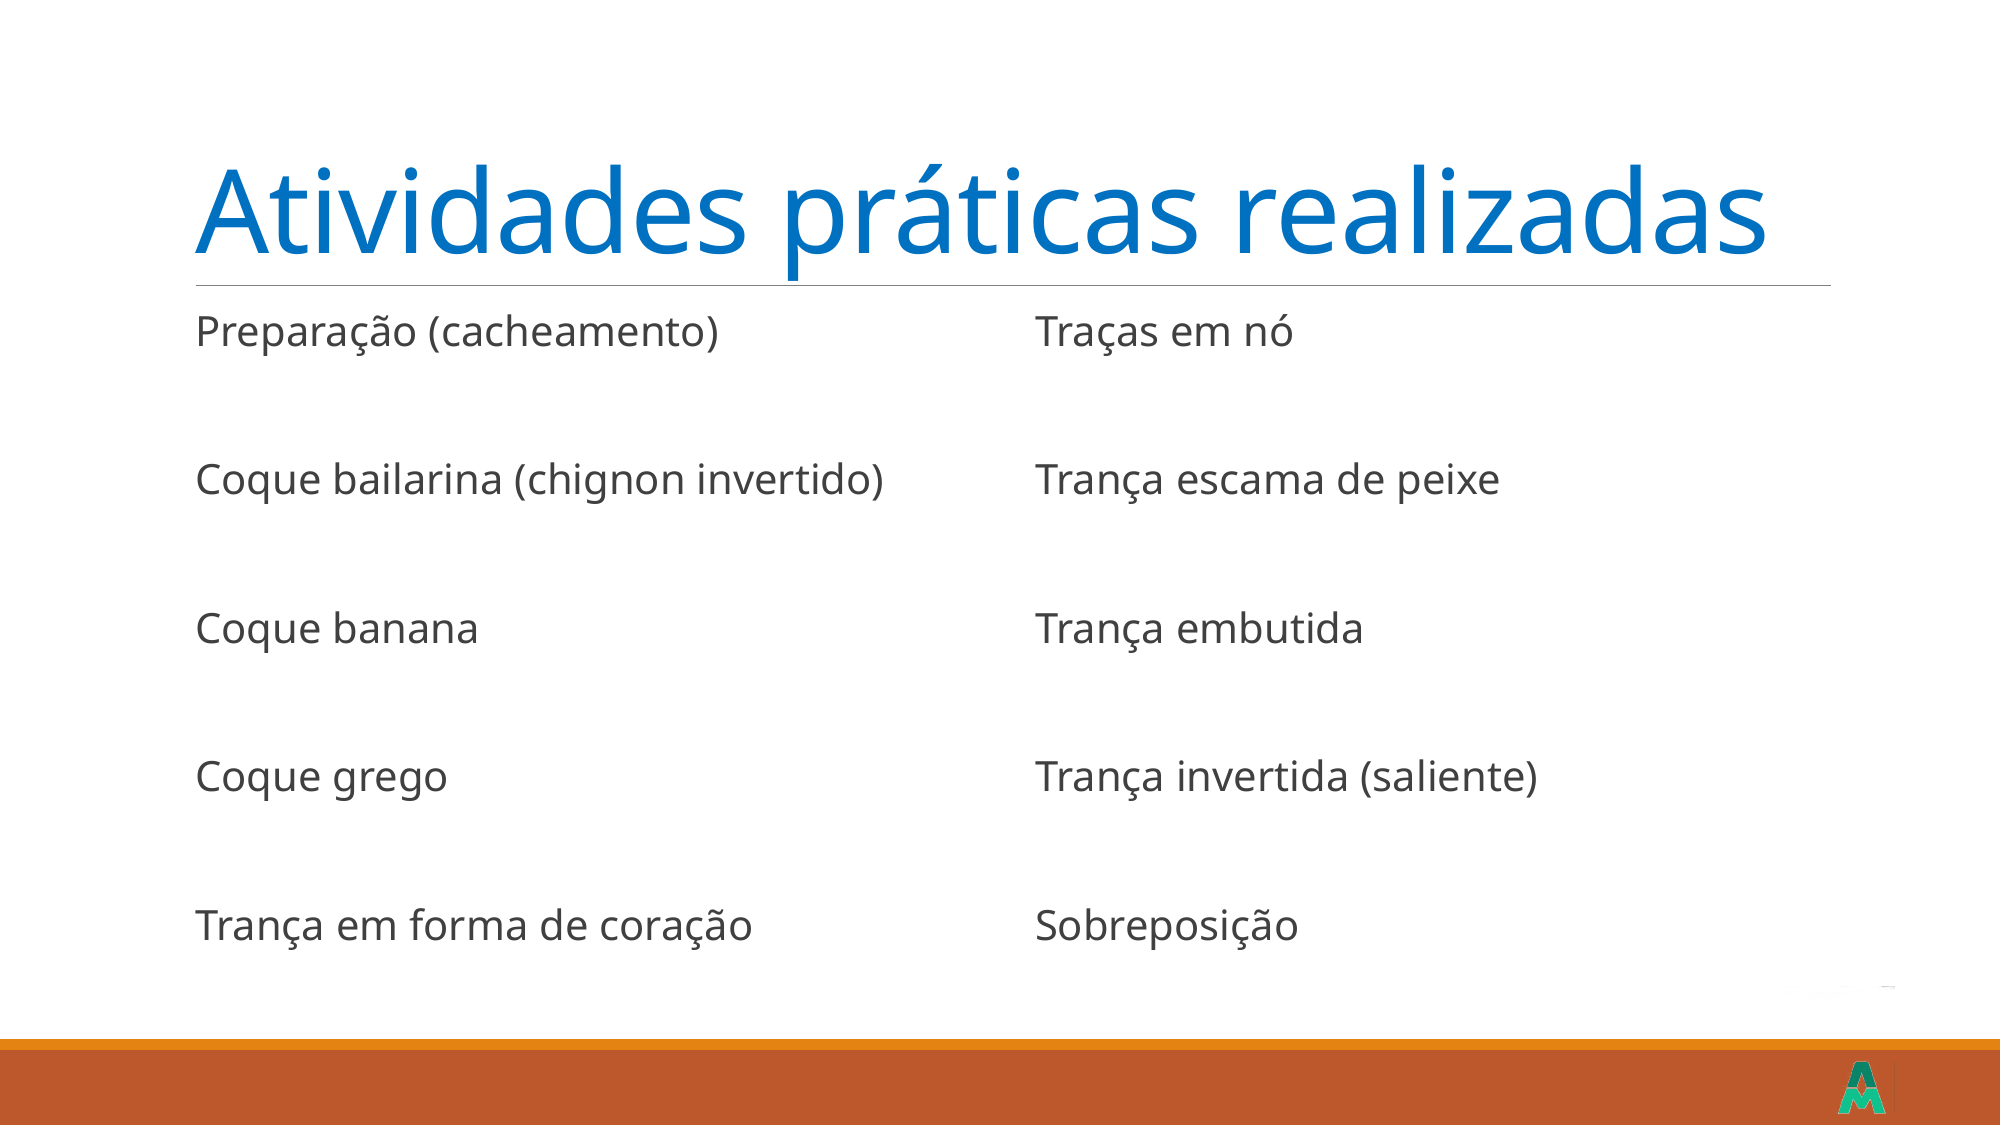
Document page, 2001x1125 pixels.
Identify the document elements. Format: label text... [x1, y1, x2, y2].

list Preparação (cacheamento) Coque bailarina (chignon invertido) Coque banana Coque grego Trança em forma de coração [180, 302, 990, 963]
list Traças em nó Trança escama de peixe Trança embutida Trança invertida (saliente) Sobreposição [1020, 302, 1830, 963]
title Atividades práticas realizadas [180, 47, 1830, 285]
picture [1783, 986, 1895, 1125]
